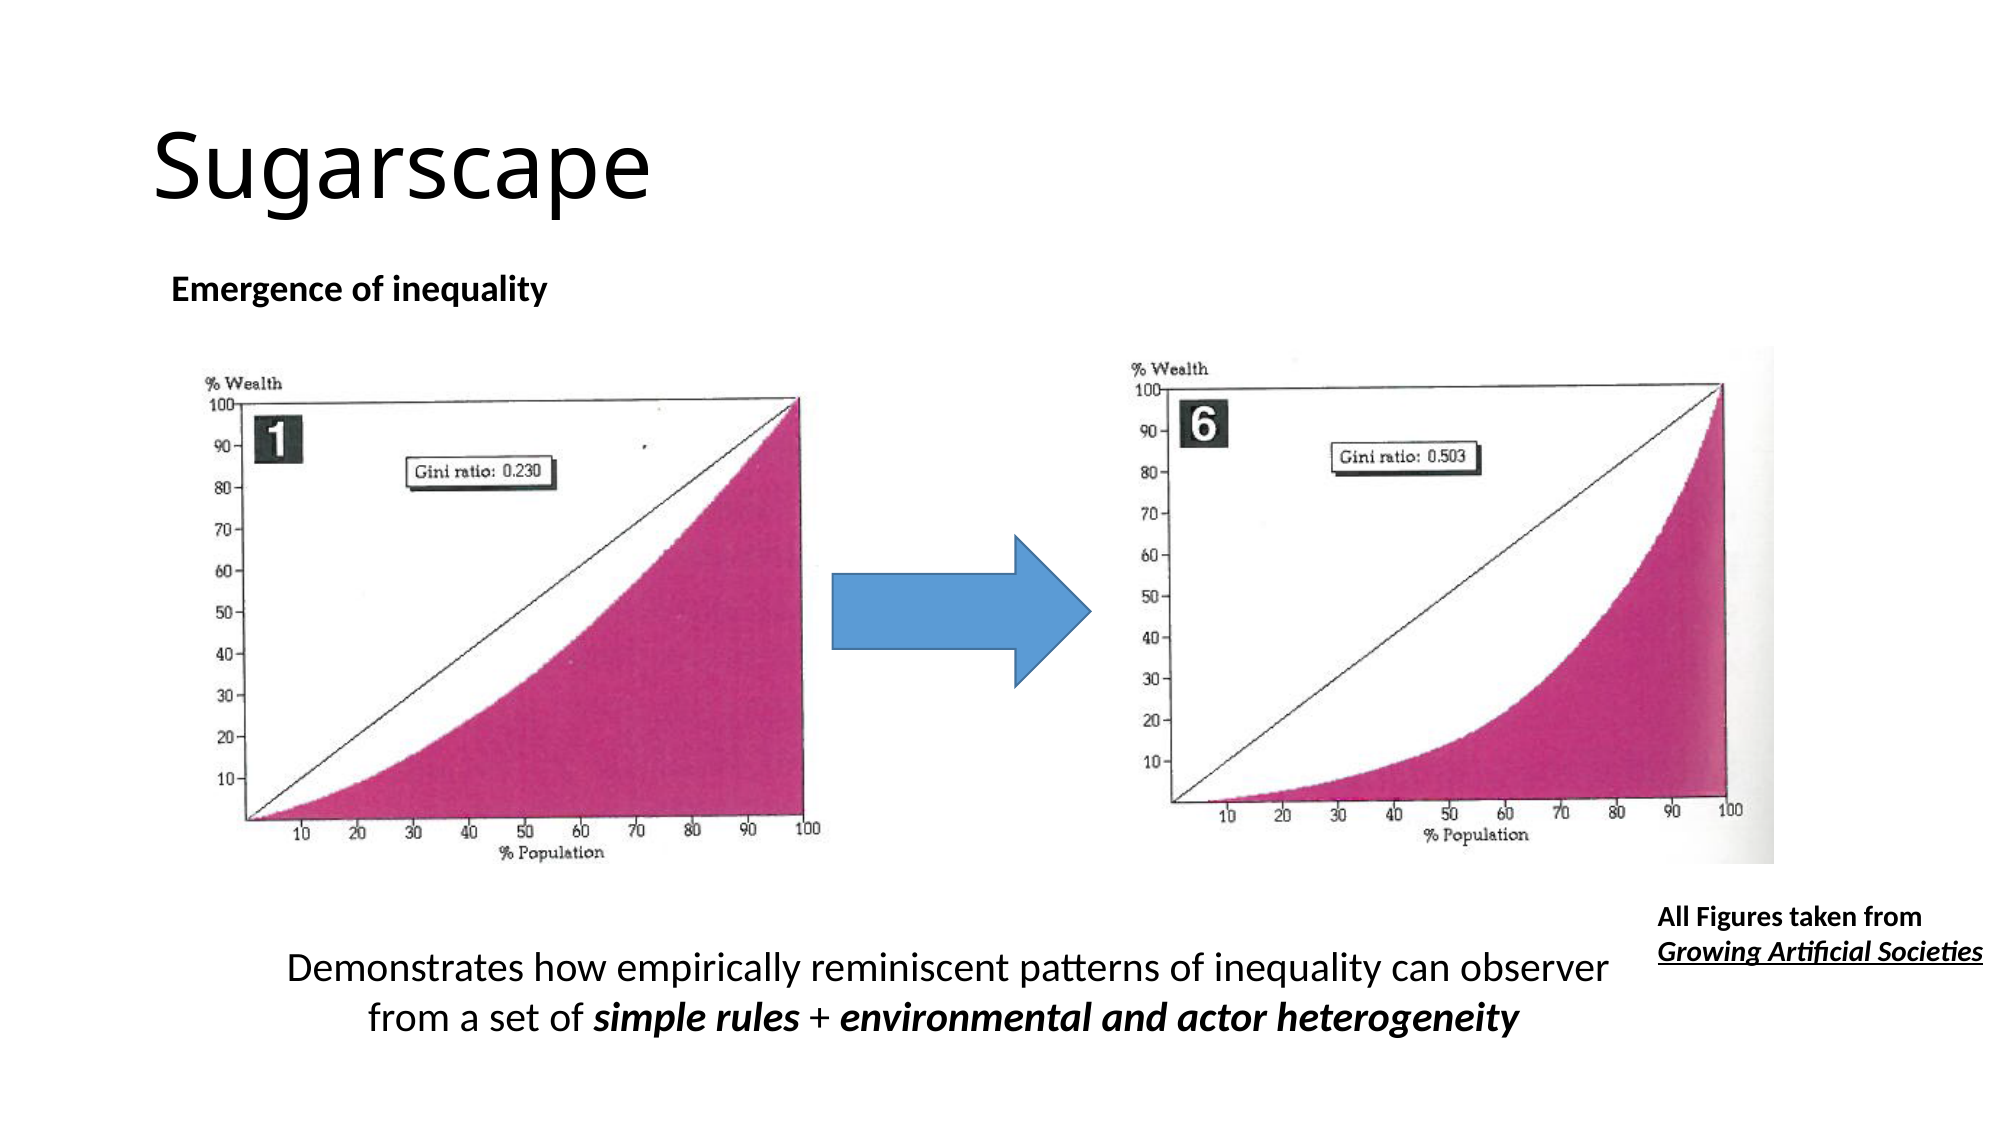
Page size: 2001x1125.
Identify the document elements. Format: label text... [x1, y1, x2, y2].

title Sugarscape [137, 59, 1863, 278]
picture [192, 367, 833, 864]
picture [1120, 346, 1774, 864]
text_box [833, 533, 1092, 689]
text_box Demonstrates how empirically reminiscent patterns of inequality can observer from a set of simple rules + environmental and actor heterogeneity [271, 932, 1626, 1048]
text_box All Figures taken from Growing Artificial Societies [1642, 889, 2000, 975]
text_box Emergence of inequality [156, 257, 1008, 317]
